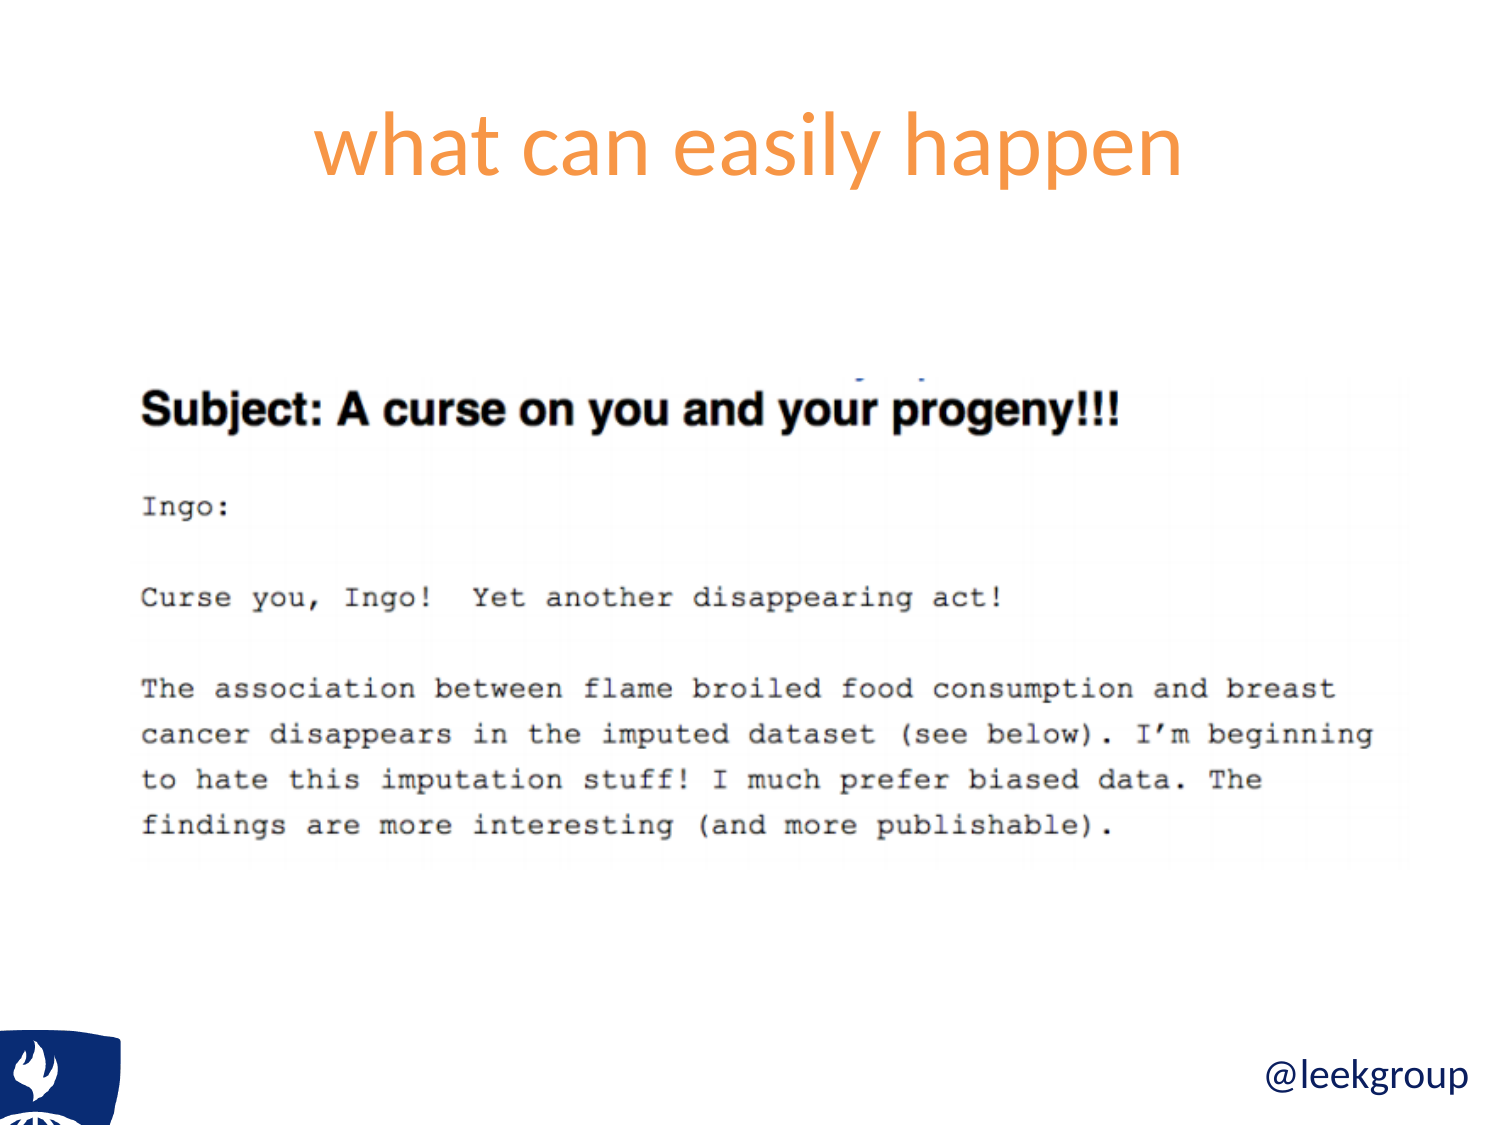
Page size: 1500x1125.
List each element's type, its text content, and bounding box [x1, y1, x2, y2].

picture [0, 1025, 126, 1125]
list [74, 262, 1426, 1006]
title what can easily happen [75, 45, 1425, 233]
